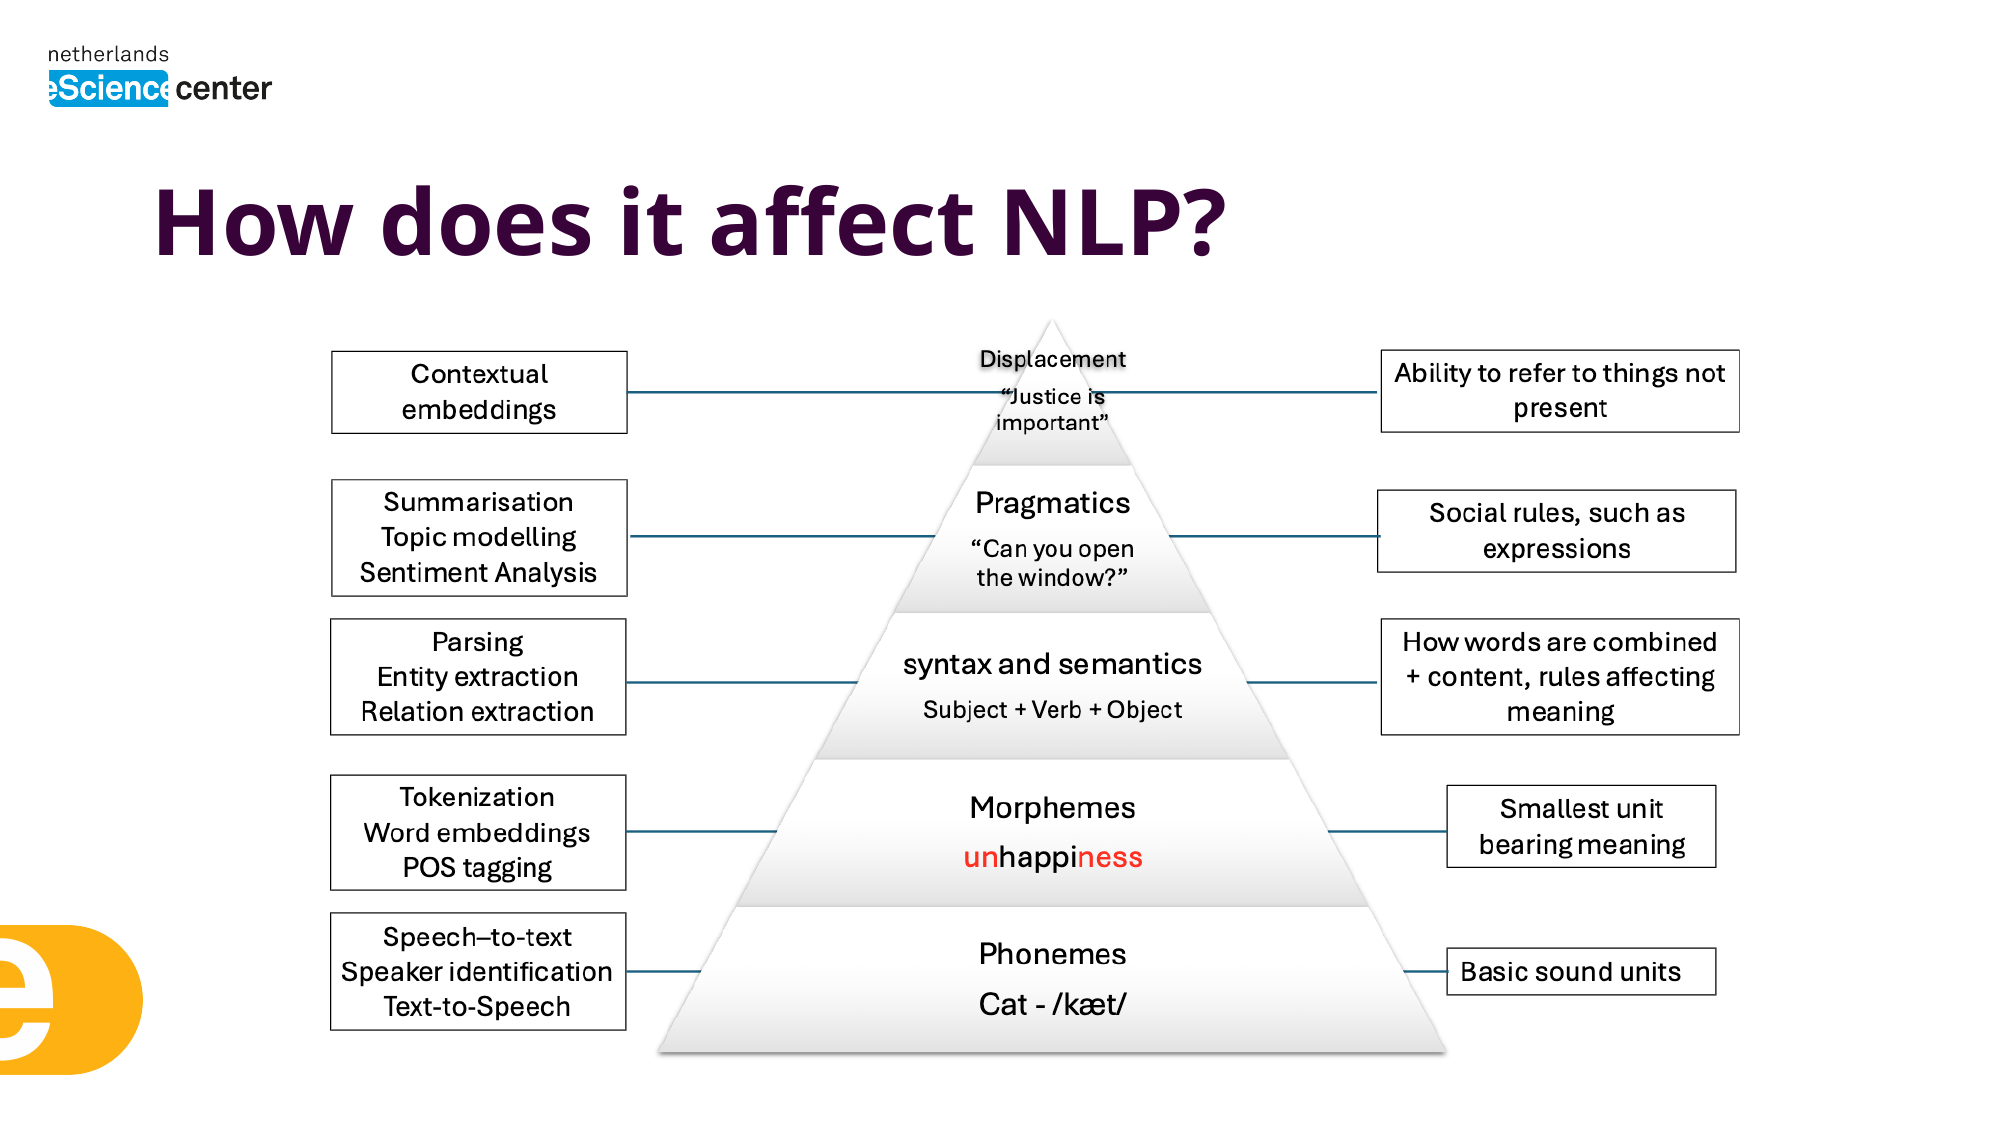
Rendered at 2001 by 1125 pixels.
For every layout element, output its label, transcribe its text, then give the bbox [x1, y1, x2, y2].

picture [0, 925, 143, 1075]
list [310, 293, 1822, 1125]
title How does it affect NLP? [136, 151, 1863, 300]
picture [17, 21, 295, 135]
